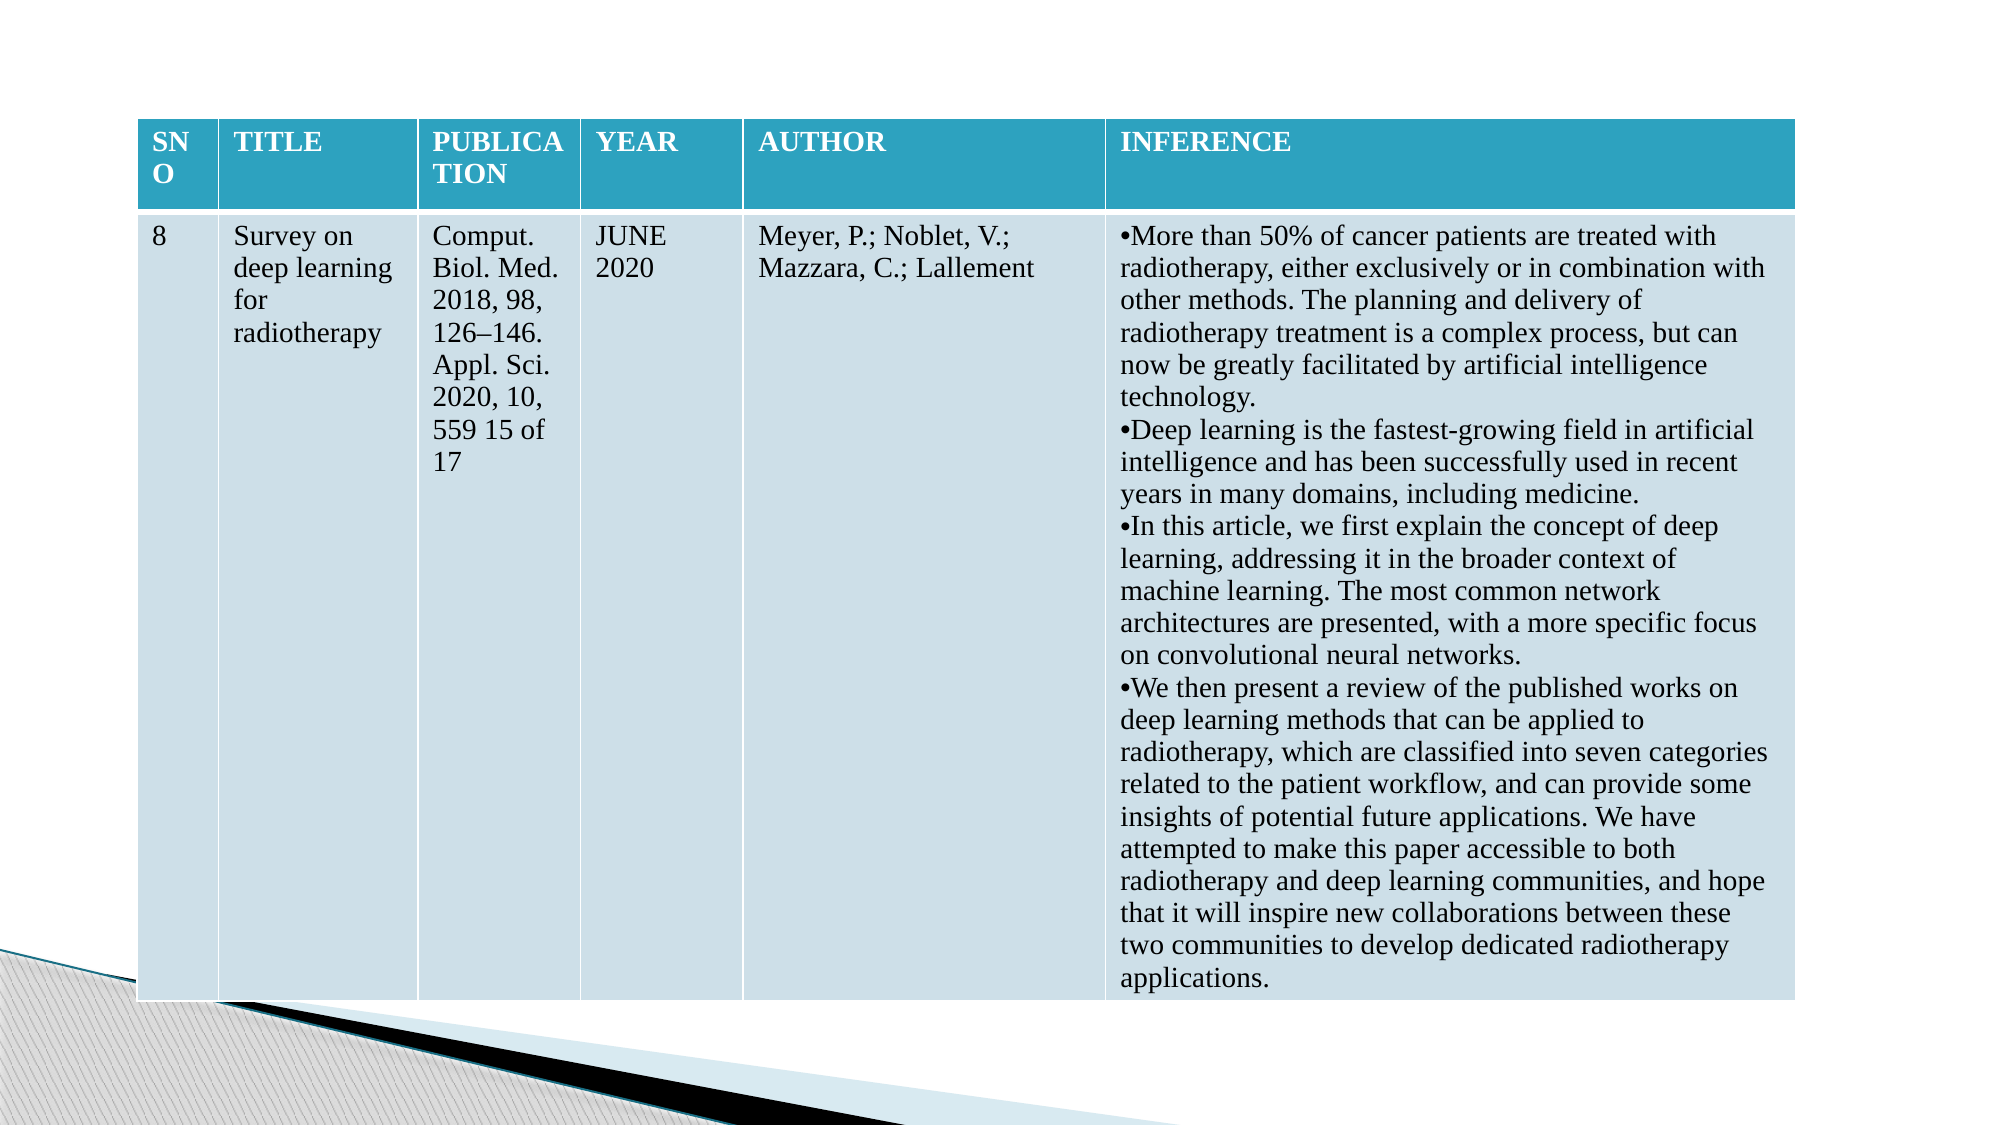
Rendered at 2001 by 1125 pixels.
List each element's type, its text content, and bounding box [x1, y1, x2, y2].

table_cell JUNE 2020 [581, 215, 742, 1000]
table_header YEAR [581, 119, 742, 209]
table_header TITLE [219, 119, 417, 209]
table_header INFERENCE [1106, 119, 1795, 209]
table_cell Survey on deep learning for radiotherapy [219, 215, 417, 1000]
table_header SNO [138, 119, 218, 209]
table_cell More than 50% of cancer patients are treated with radiotherapy, either exclusively or in combination with other methods. The planning and delivery of radiotherapy treatment is a complex process, but can now be greatly facilitated by artificial intelligence technology. Deep learning is the fastest-growing field in artificial intelligence and has been successfully used in recent years in many domains, including medicine. In this article, we first explain the concept of deep learning, addressing it in the broader context of machine learning. The most common network architectures are presented, with a more specific focus on convolutional neural networks. We then present a review of the published works on deep learning methods that can be applied to radiotherapy, which are classified into seven categories related to the patient workflow, and can provide some insights of potential future applications. We have attempted to make this paper accessible to both radiotherapy and deep learning communities, and hope that it will inspire new collaborations between these two communities to develop dedicated radiotherapy applications. [1106, 215, 1795, 1000]
table_cell 8 [138, 215, 218, 1000]
table_cell Meyer, P.; Noblet, V.; Mazzara, C.; Lallement [744, 215, 1105, 1000]
table_header AUTHOR [744, 119, 1105, 209]
table_header PUBLICATION [419, 119, 580, 209]
table_cell Comput. Biol. Med. 2018, 98, 126–146. Appl. Sci. 2020, 10, 559 15 of 17 [419, 215, 580, 1000]
